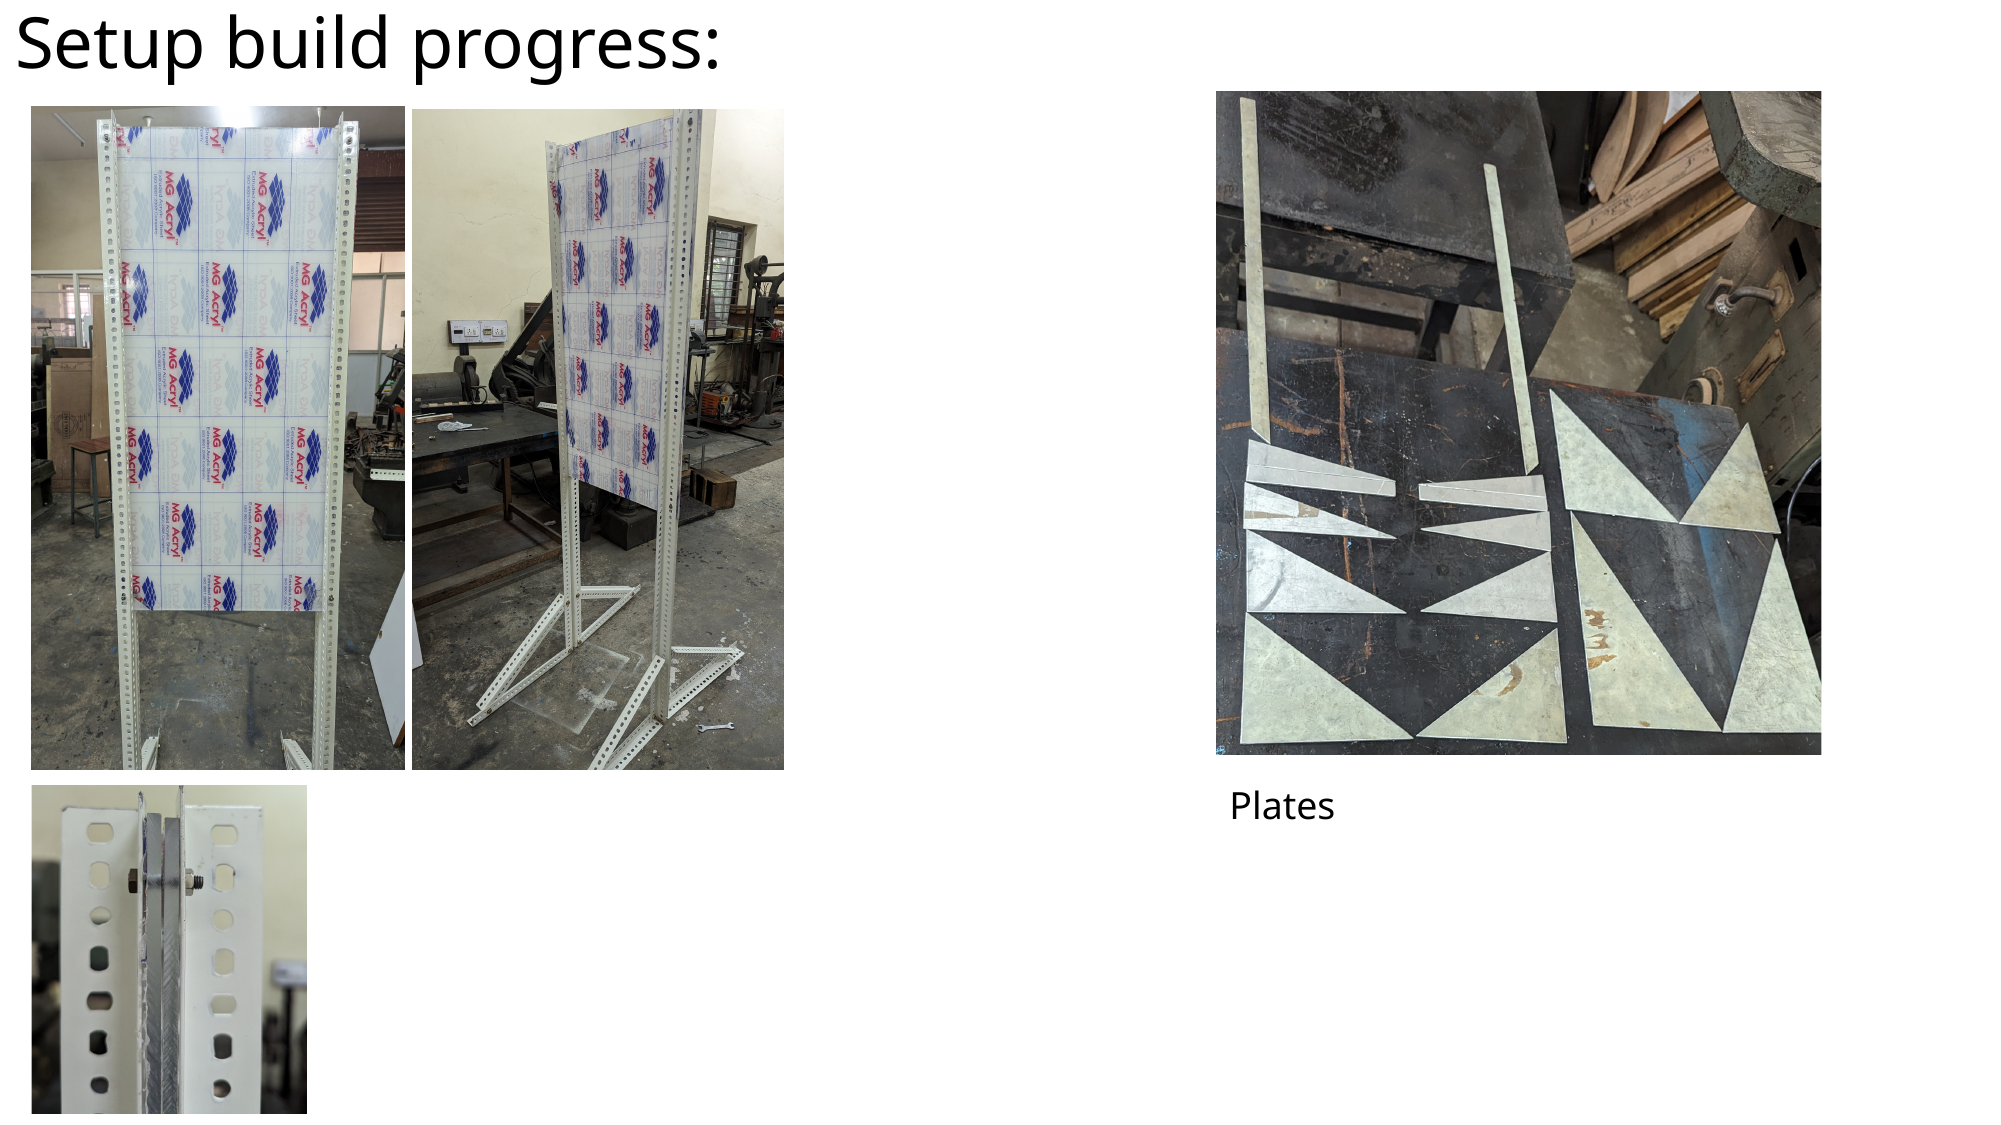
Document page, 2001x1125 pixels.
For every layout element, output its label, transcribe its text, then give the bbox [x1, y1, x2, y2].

picture [30, 784, 308, 1114]
title Setup build progress: [0, 0, 1725, 92]
picture [1215, 91, 1822, 756]
text_box Plates [1214, 775, 1662, 835]
picture [412, 109, 785, 771]
picture [30, 106, 406, 771]
